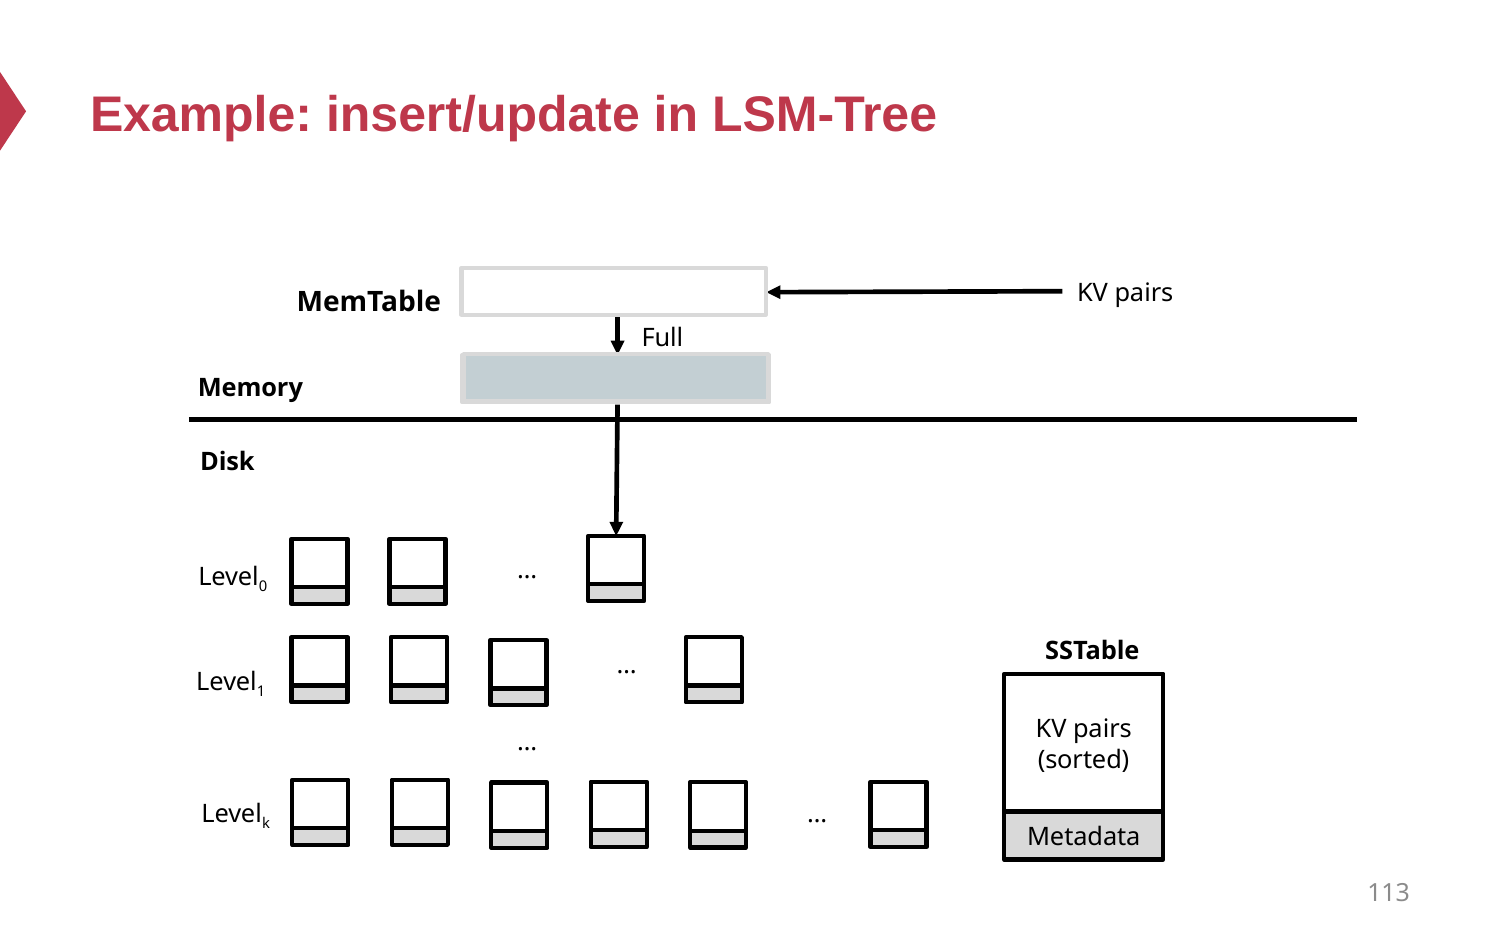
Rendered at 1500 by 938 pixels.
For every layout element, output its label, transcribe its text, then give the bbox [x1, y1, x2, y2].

title Example: insert/update in LSM-Tree [75, 37, 1425, 186]
text_box [462, 352, 770, 403]
text_box Disk [185, 437, 270, 483]
slide_number 113 [1074, 868, 1425, 919]
text_box KV pairs [1062, 268, 1188, 314]
text_box MemTable [281, 276, 459, 325]
text_box Memory [183, 363, 318, 409]
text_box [1003, 626, 1164, 860]
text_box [183, 535, 927, 849]
text_box [459, 266, 768, 317]
text_box Full [626, 313, 698, 359]
